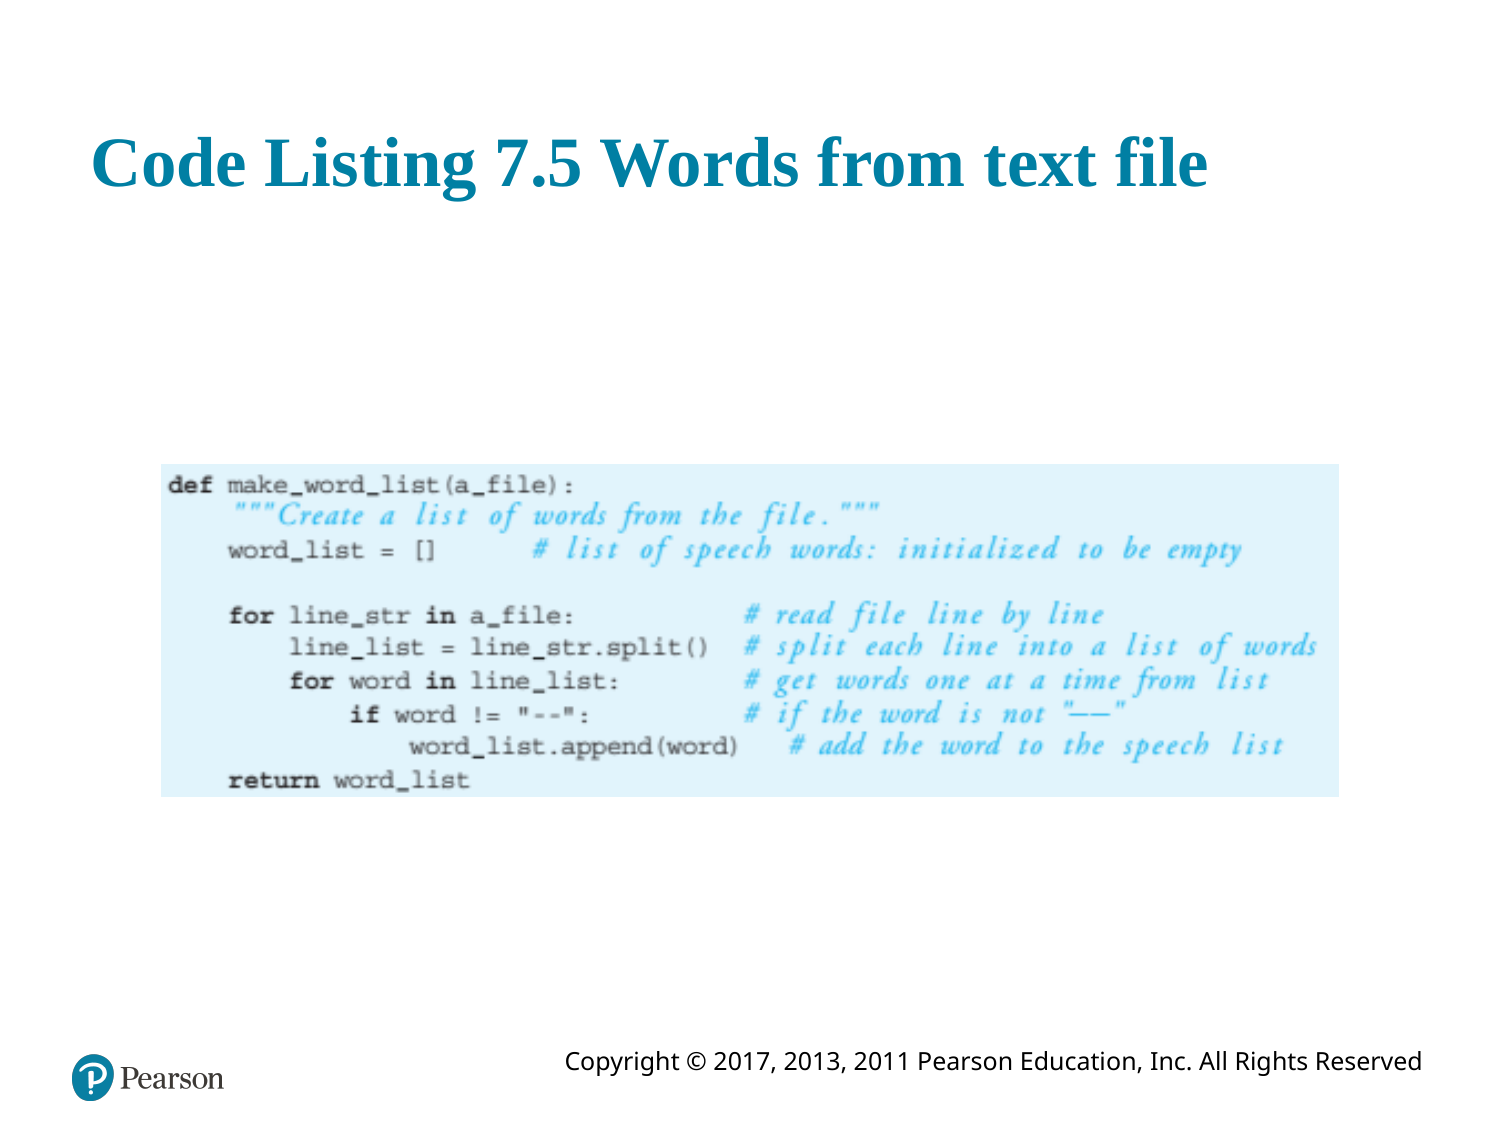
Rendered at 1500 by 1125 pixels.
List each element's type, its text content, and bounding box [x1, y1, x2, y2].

picture [98, 1054, 224, 1101]
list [160, 464, 1340, 798]
title Code Listing 7.5 Words from text file [75, 35, 1425, 216]
picture [72, 1054, 88, 1070]
picture [72, 1087, 83, 1101]
picture [80, 1063, 106, 1088]
